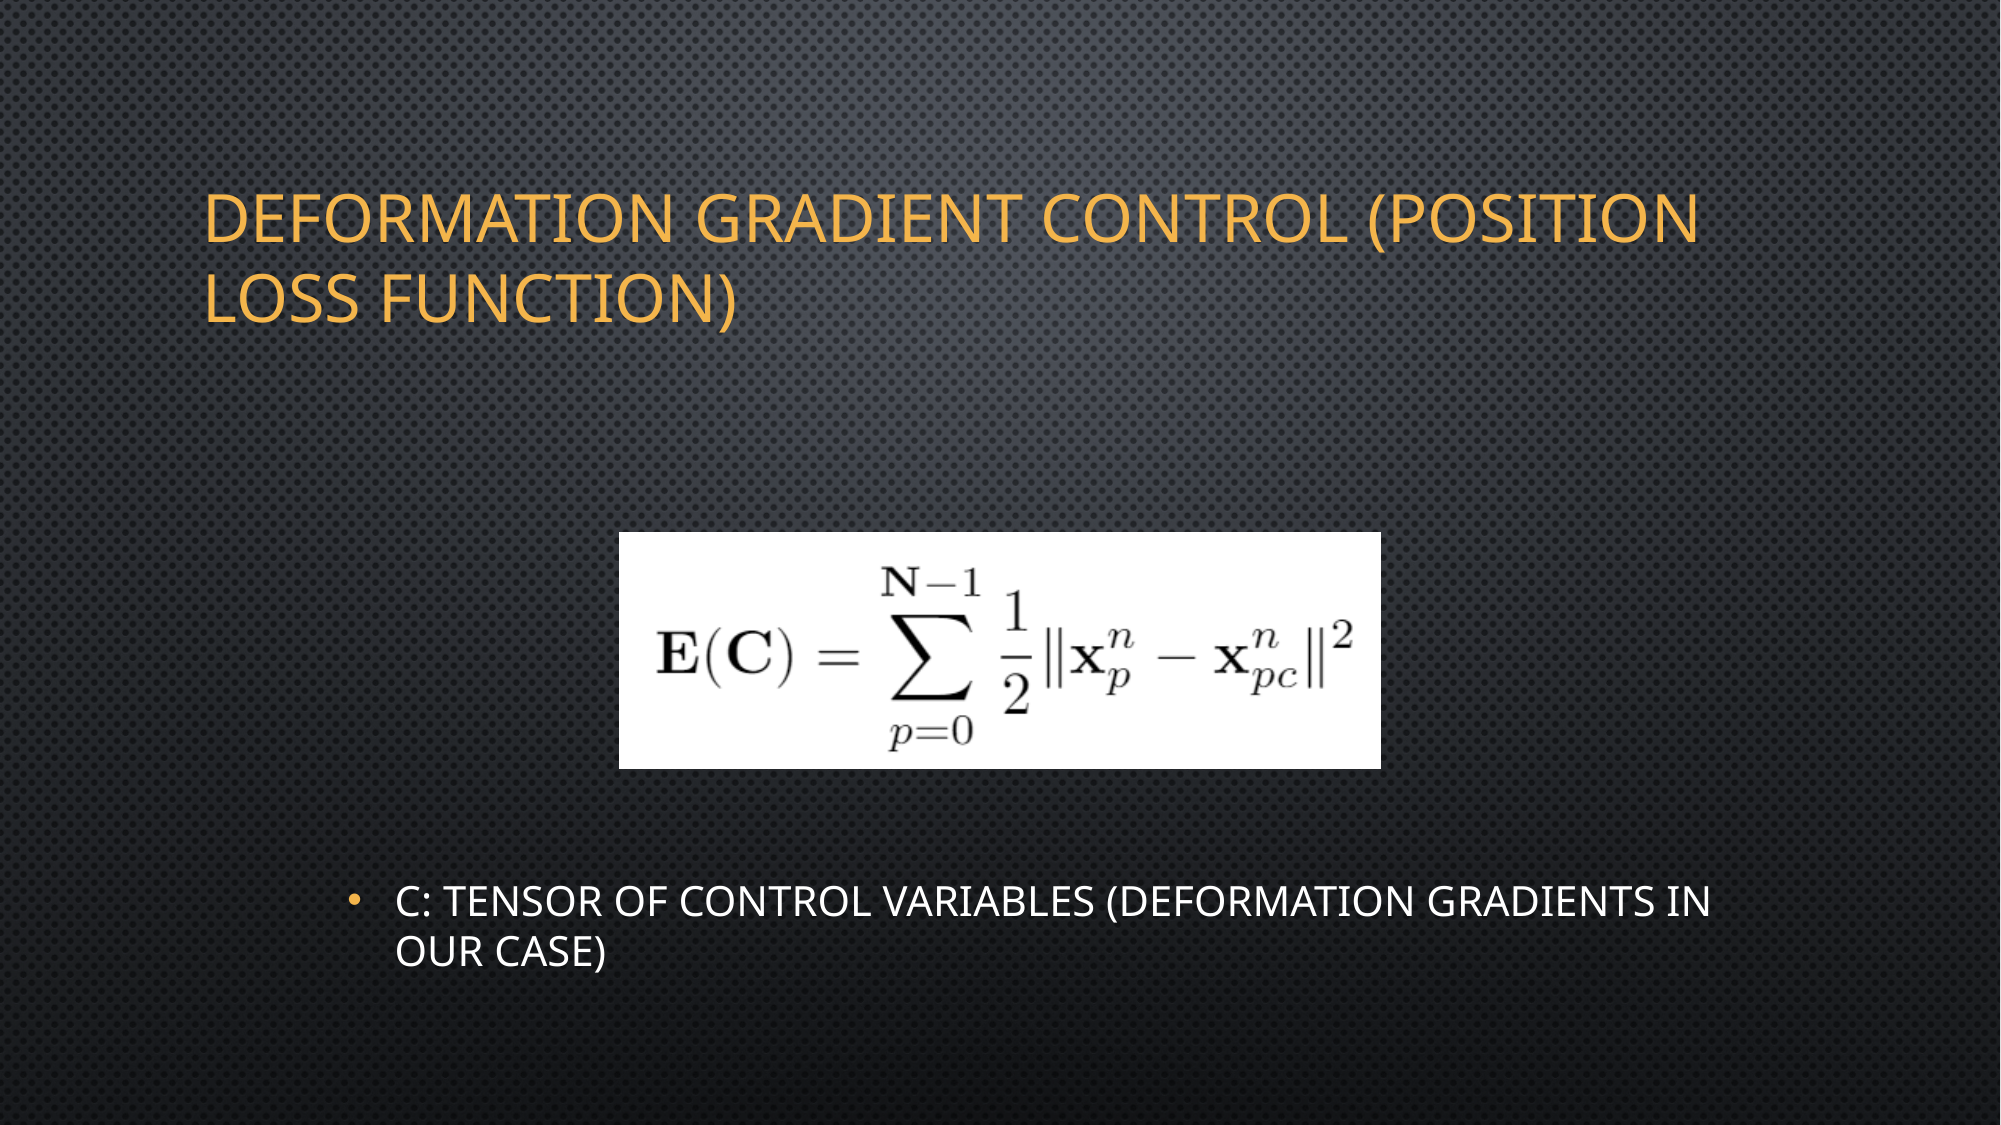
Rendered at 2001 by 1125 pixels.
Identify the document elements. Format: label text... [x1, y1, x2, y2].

title Deformation Gradient Control (Position Loss function) [187, 99, 1813, 413]
list C: tensor of control variables (deformation gradients in our case) [332, 823, 1787, 1025]
picture [618, 532, 1381, 769]
